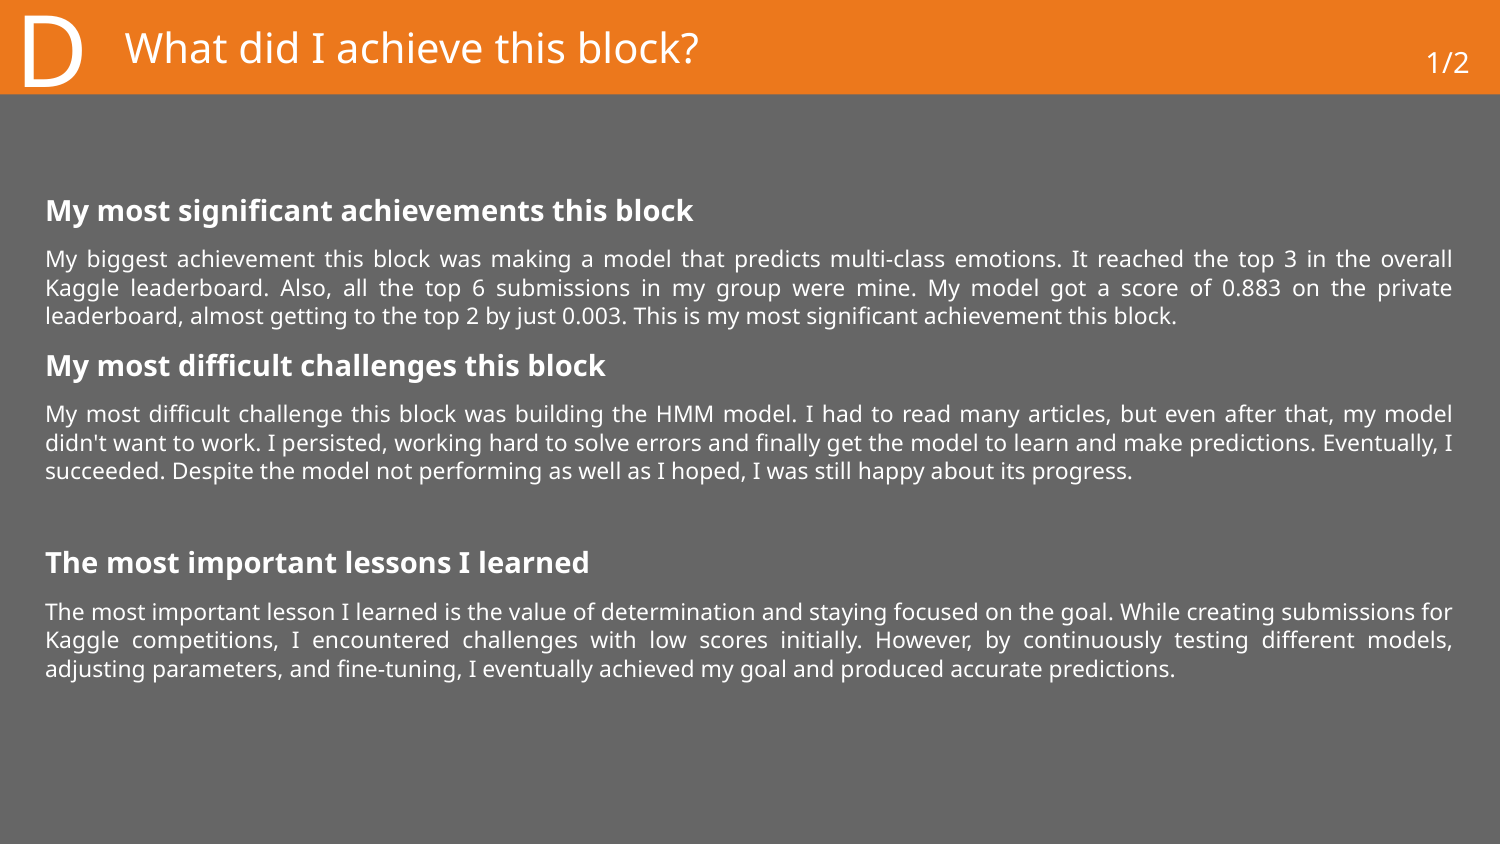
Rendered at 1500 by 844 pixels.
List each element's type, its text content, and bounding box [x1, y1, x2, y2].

title D [0, 0, 95, 94]
list My most significant achievements this block My biggest achievement this block was making a model that predicts multi-class emotions. It reached the top 3 in the overall Kaggle leaderboard. Also, all the top 6 submissions in my group were mine. My model got a score of 0.883 on the private leaderboard, almost getting to the top 2 by just 0.003. This is my most significant achievement this block. My most difficult challenges this block My most difficult challenge this block was building the HMM model. I had to read many articles, but even after that, my model didn't want to work. I persisted, working hard to solve errors and finally get the model to learn and make predictions. Eventually, I succeeded. Despite the model not performing as well as I hoped, I was still happy about its progress. The most important lessons I learned The most important lesson I learned is the value of determination and staying focused on the goal. While creating submissions for Kaggle competitions, I encountered challenges with low scores initially. However, by continuously testing different models, adjusting parameters, and fine-tuning, I eventually achieved my goal and produced accurate predictions. [30, 175, 1470, 815]
title 1/2 [1159, 0, 1485, 94]
title What did I achieve this block? [109, 0, 1010, 94]
